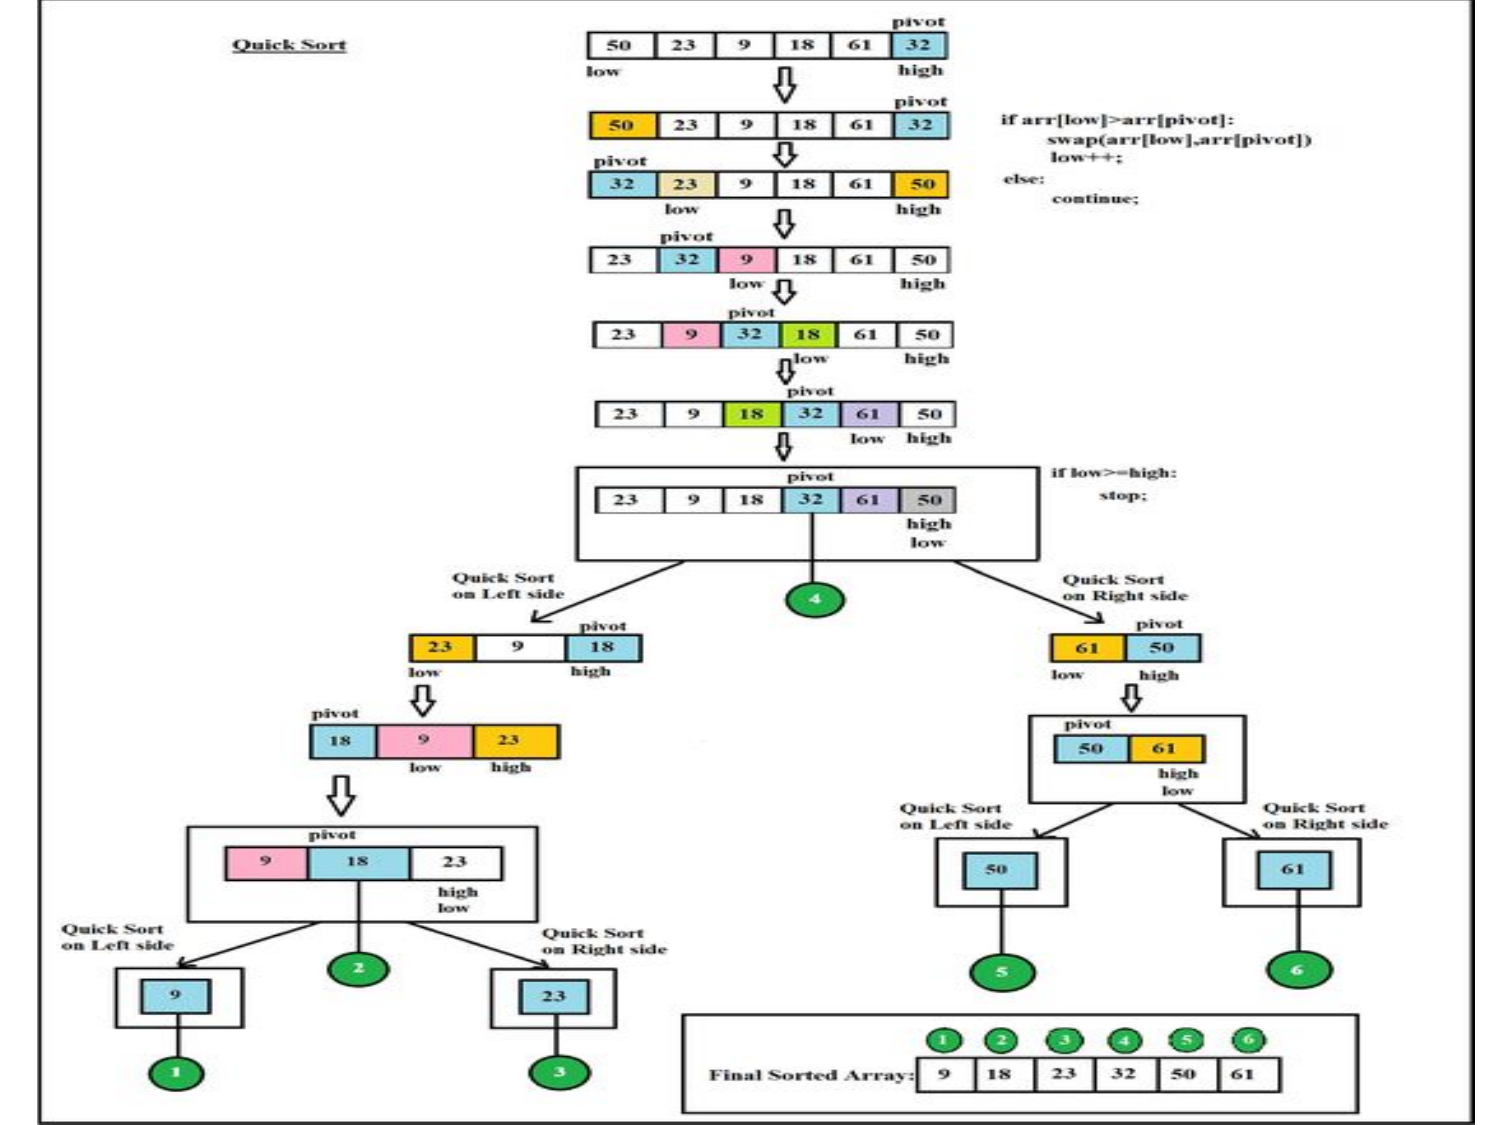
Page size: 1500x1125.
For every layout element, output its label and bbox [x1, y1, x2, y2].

list [37, 0, 1476, 1125]
